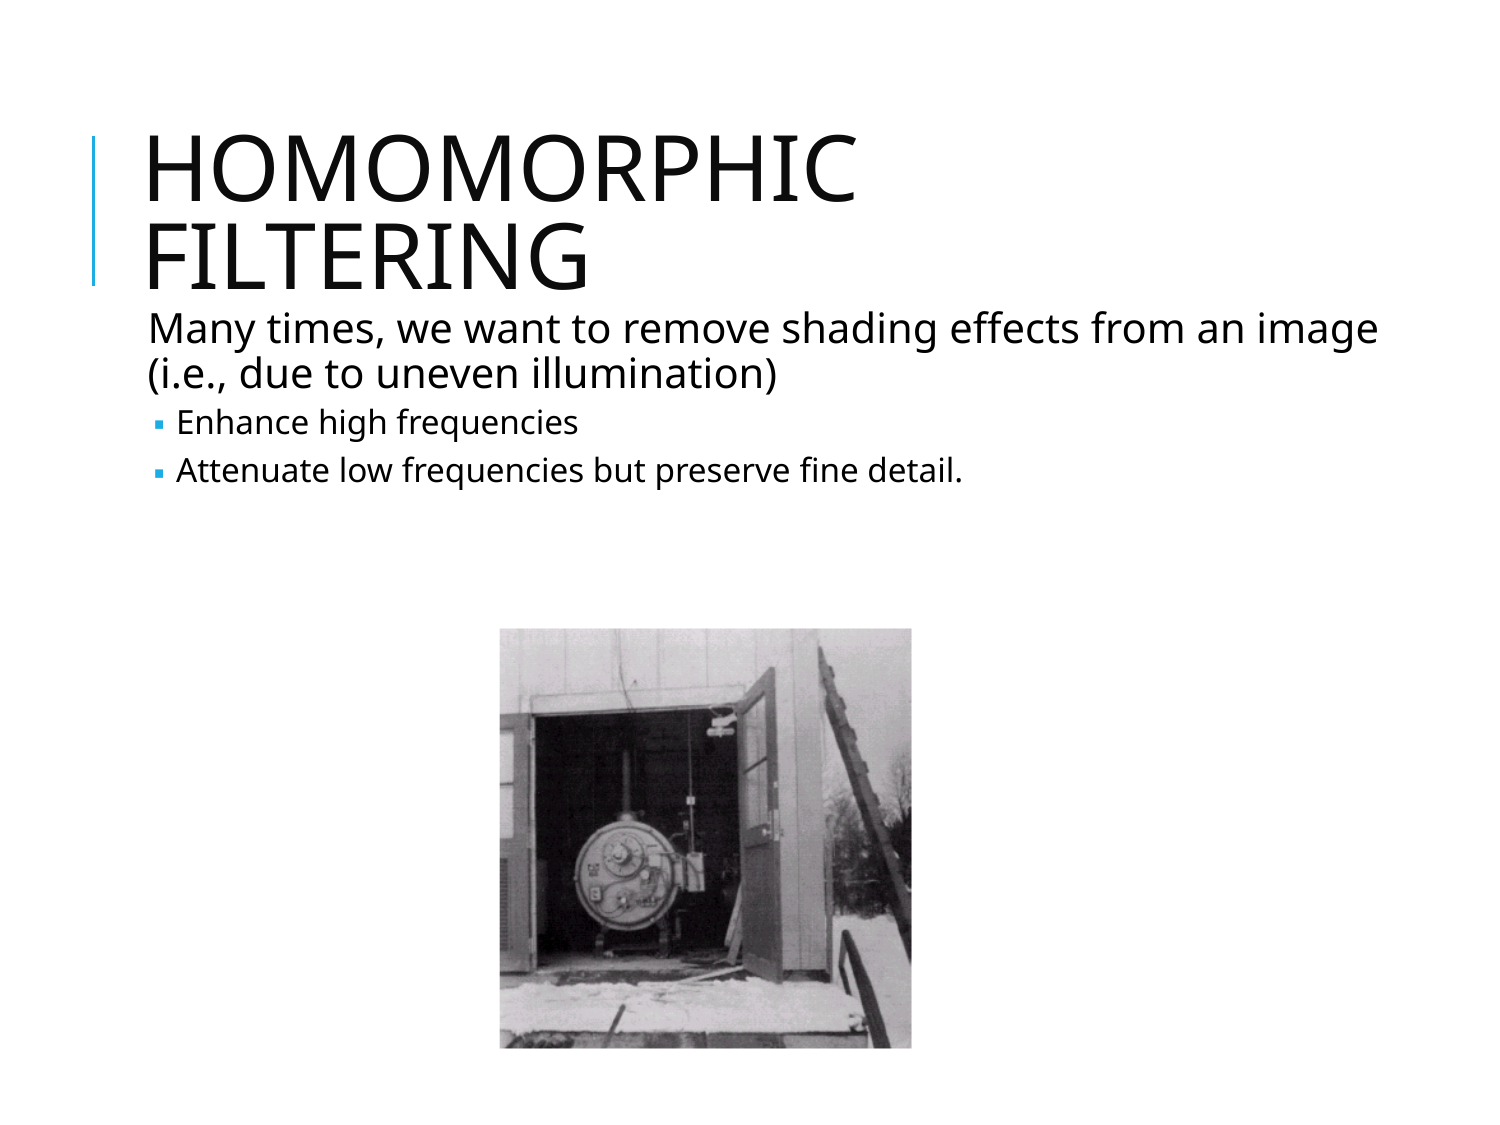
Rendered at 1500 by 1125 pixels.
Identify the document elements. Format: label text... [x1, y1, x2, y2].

list Many times, we want to remove shading effects from an image (i.e., due to uneven illumination) Enhance high frequencies Attenuate low frequencies but preserve fine detail. [125, 299, 1400, 975]
title HOMOMORPHIC FILTERING [126, 96, 1322, 299]
picture [487, 621, 914, 1055]
